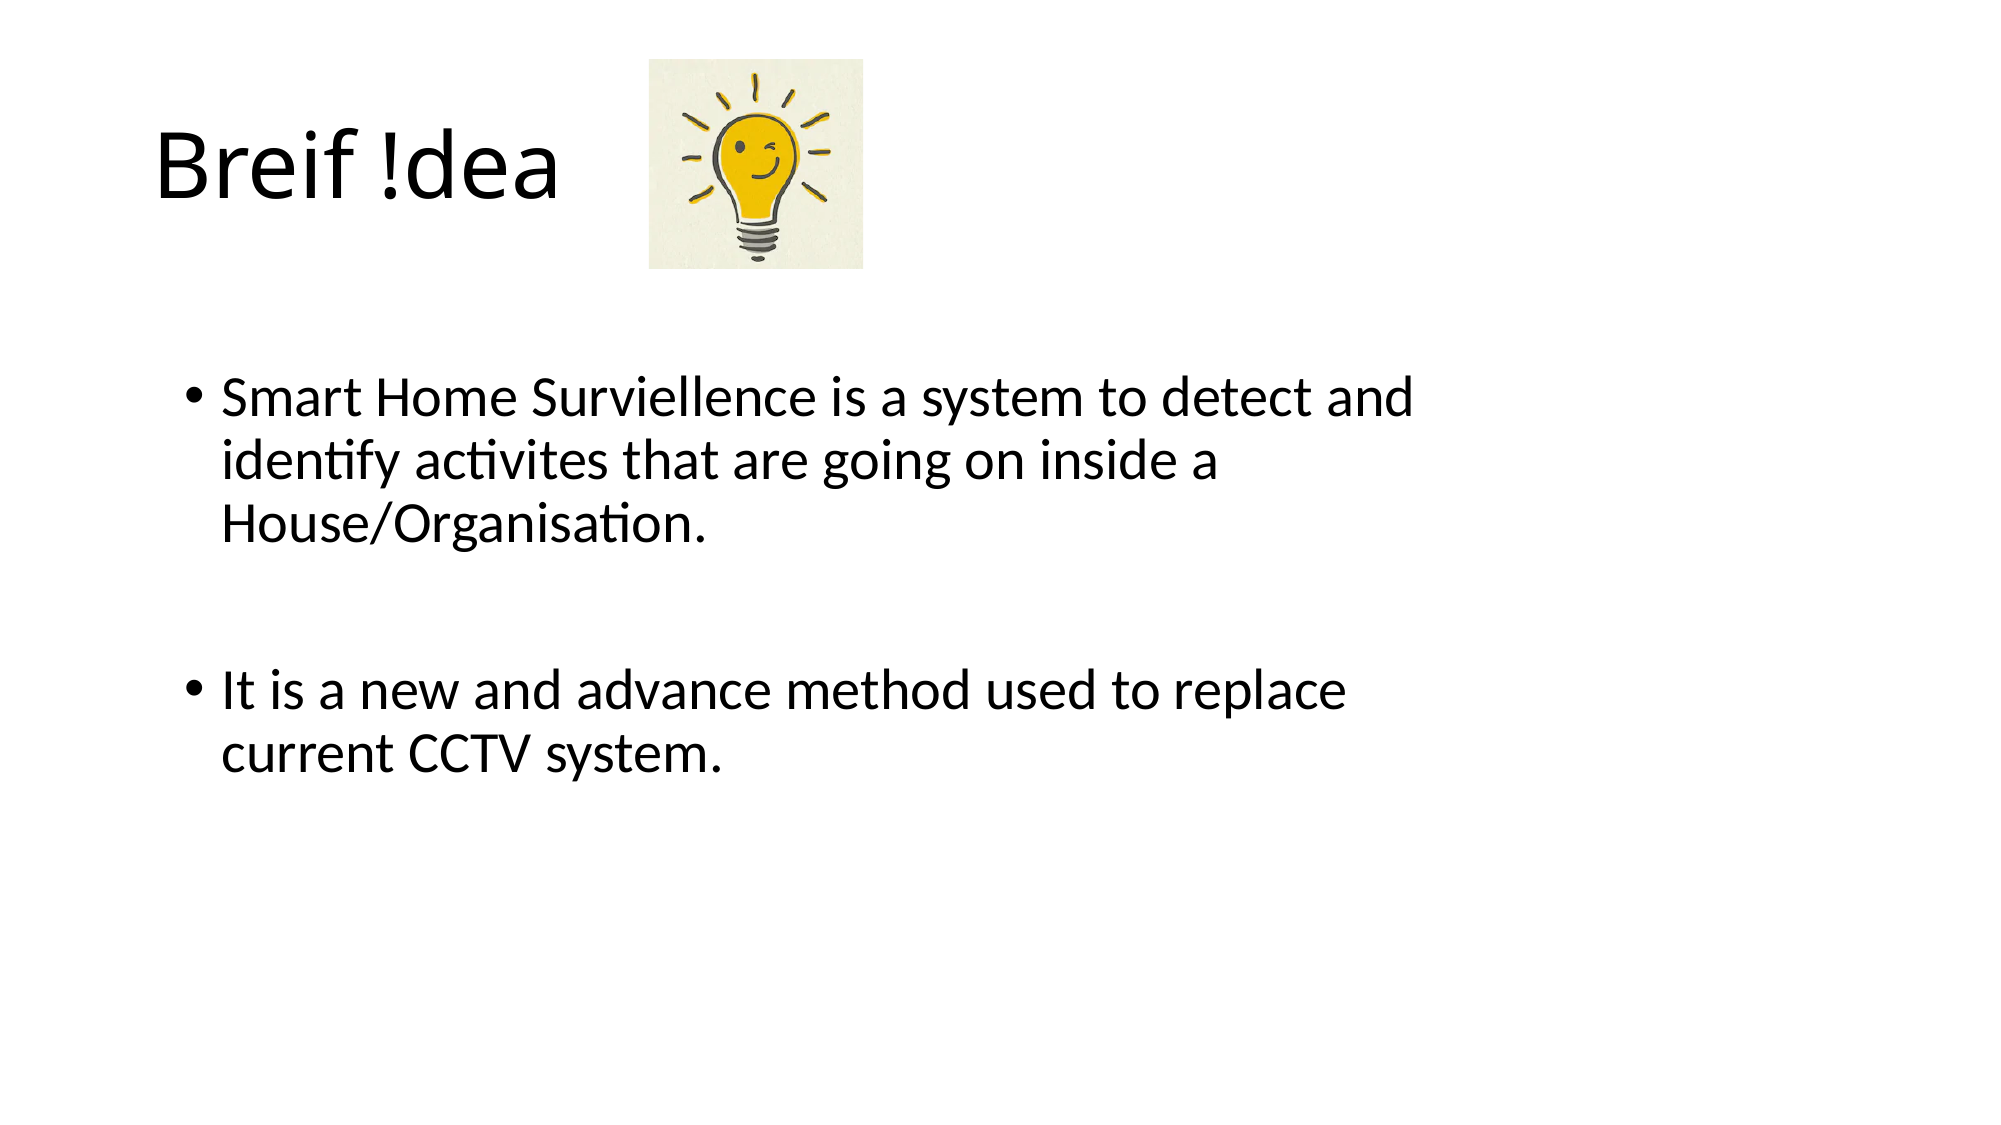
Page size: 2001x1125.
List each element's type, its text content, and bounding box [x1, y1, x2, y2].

title Breif !dea [137, 59, 1863, 278]
picture [648, 59, 864, 269]
list Smart Home Surviellence is a system to detect and identify activites that are going on inside a House/Organisation. It is a new and advance method used to replace current CCTV system. [169, 358, 1512, 815]
